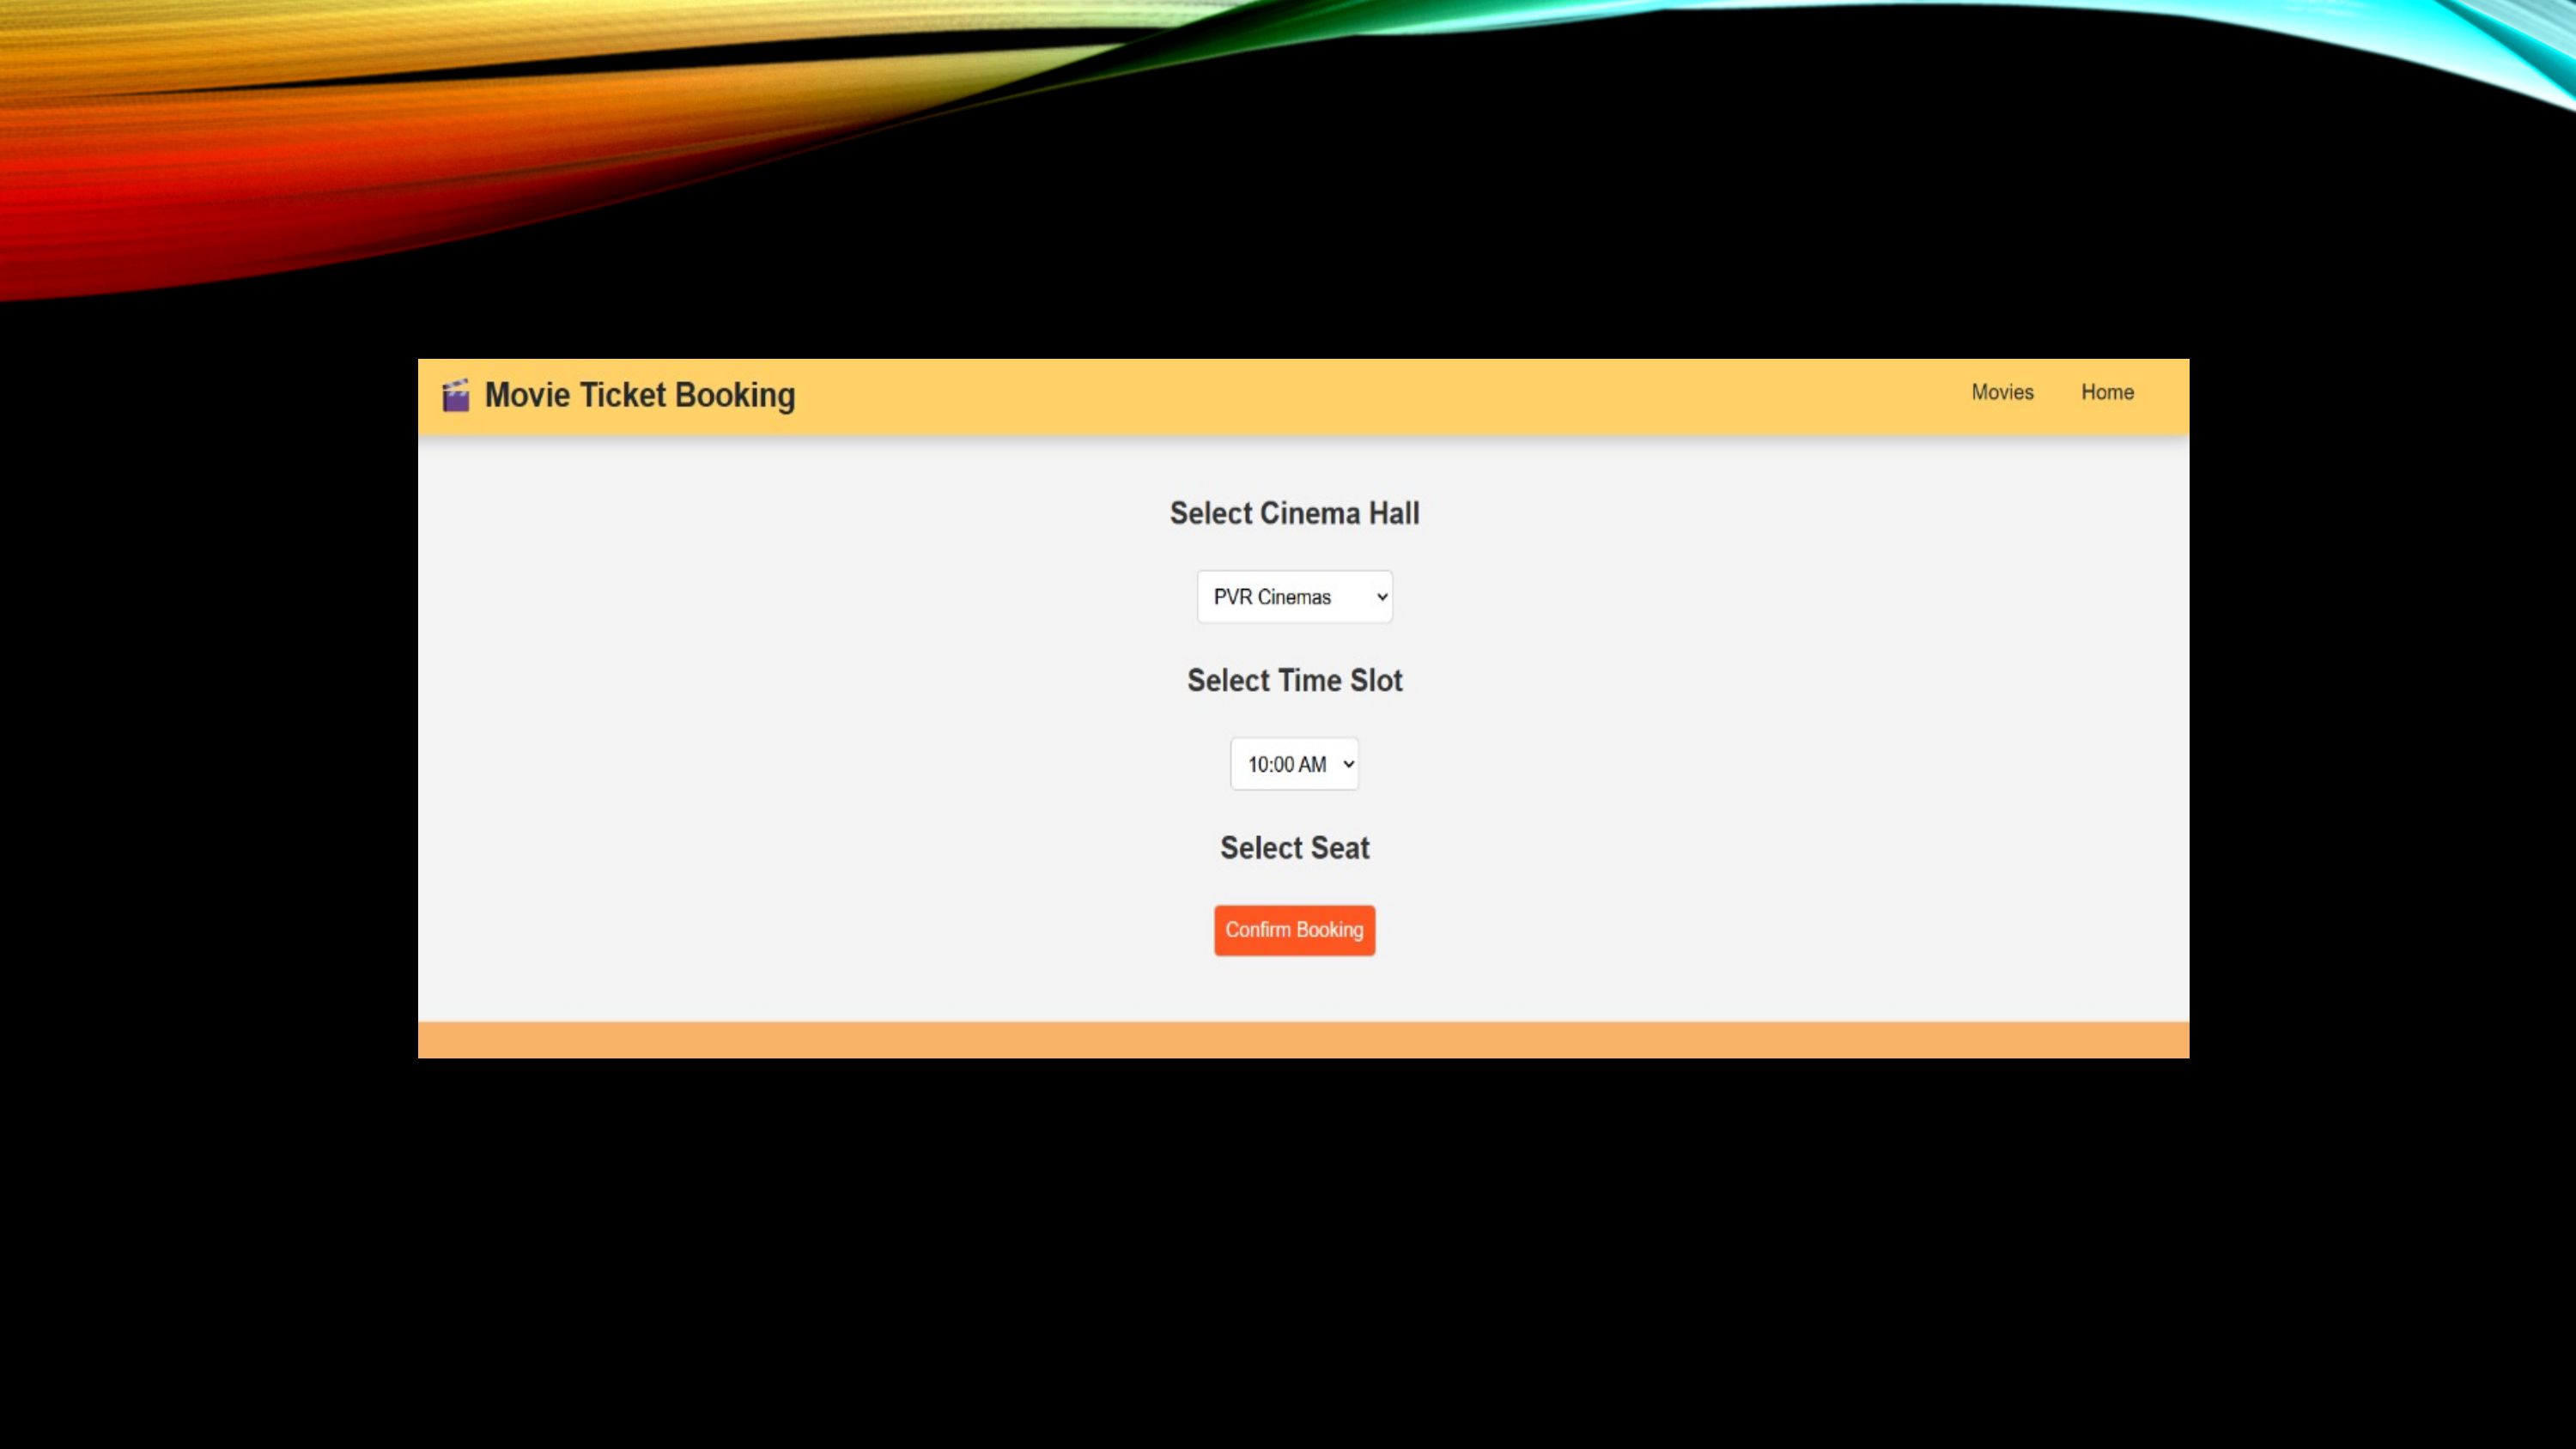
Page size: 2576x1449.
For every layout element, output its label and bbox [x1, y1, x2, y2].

picture [418, 359, 2190, 1059]
picture [0, 0, 2576, 305]
